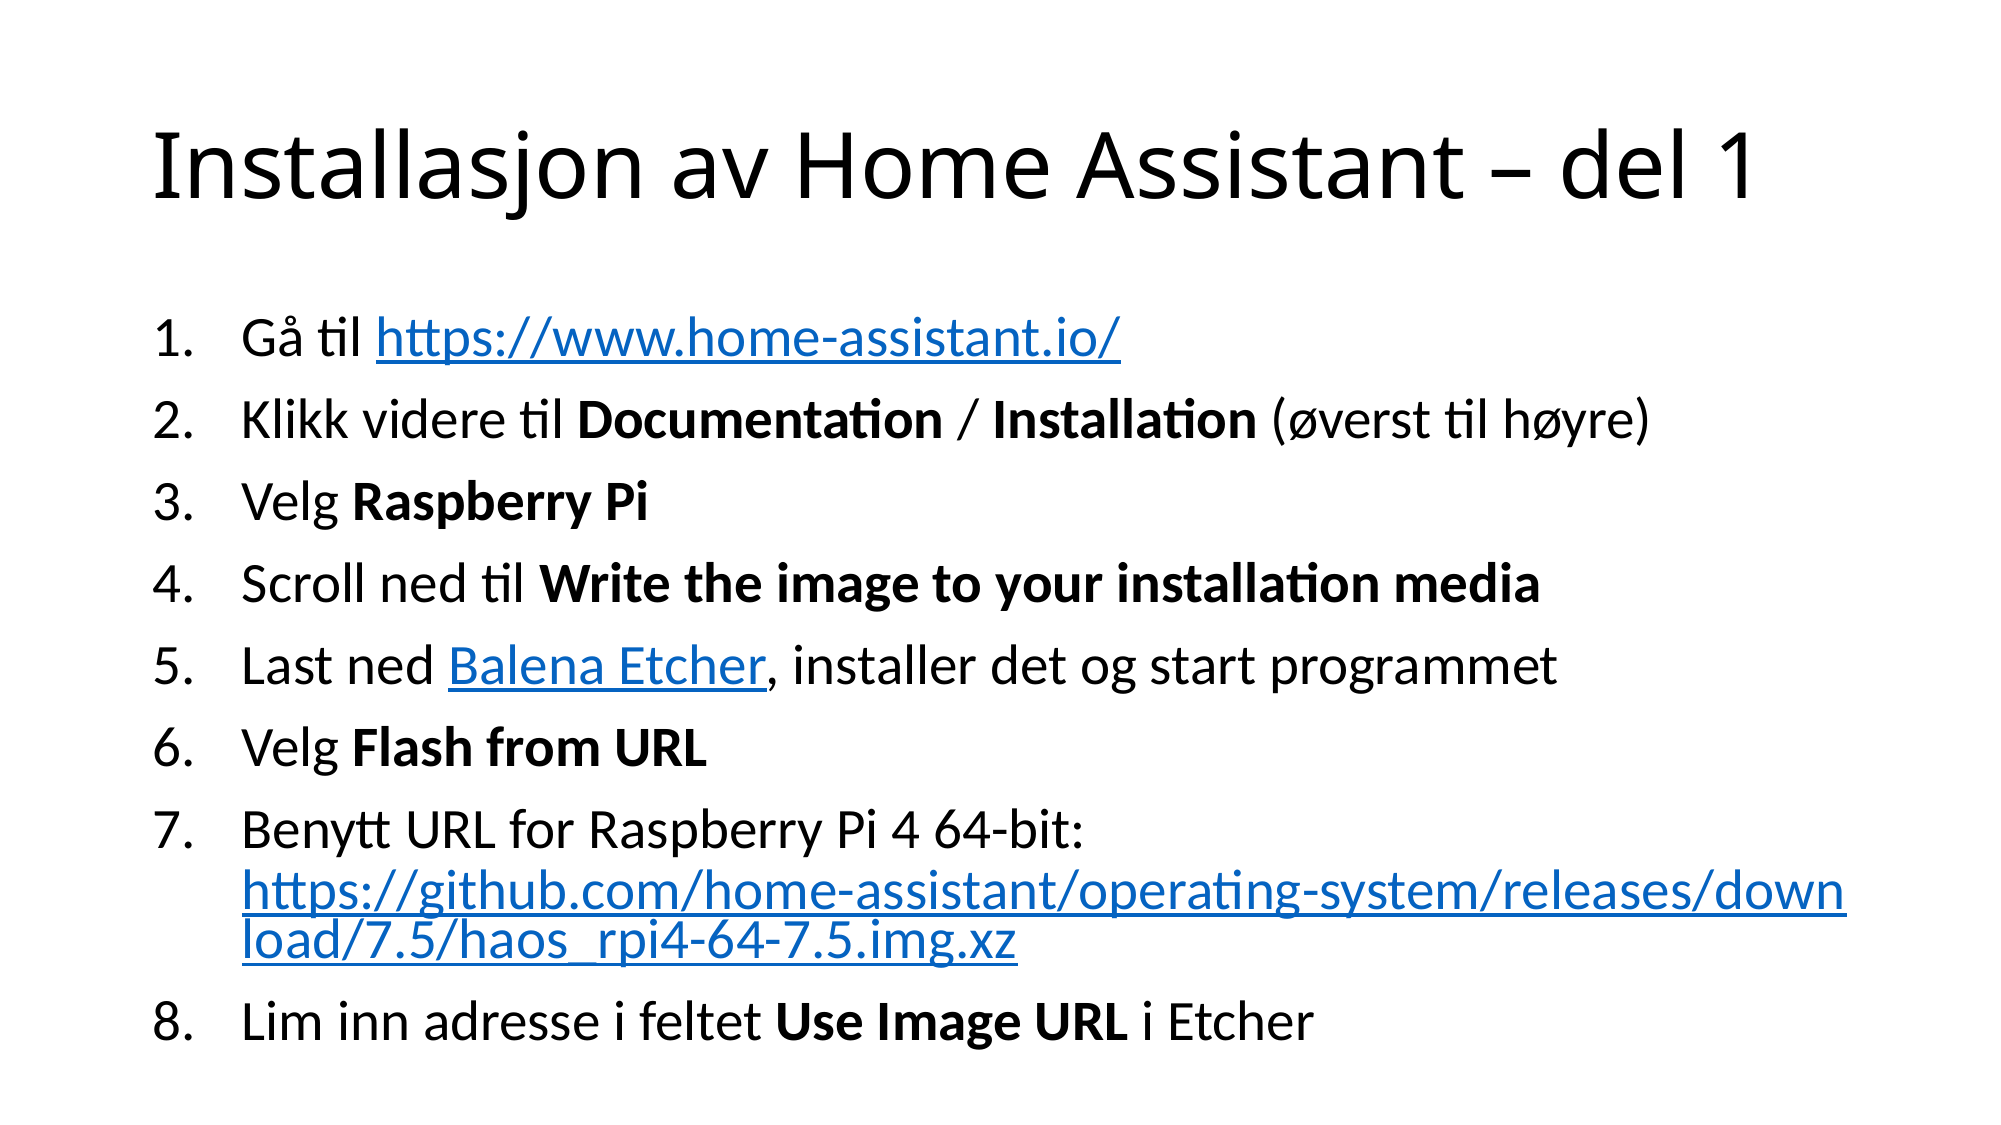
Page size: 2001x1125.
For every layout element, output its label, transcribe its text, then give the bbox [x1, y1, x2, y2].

title Installasjon av Home Assistant – del 1 [137, 59, 1863, 278]
list Gå til https://www.home-assistant.io/ Klikk videre til Documentation / Installation (øverst til høyre) Velg Raspberry Pi Scroll ned til Write the image to your installation media Last ned Balena Etcher, installer det og start programmet Velg Flash from URL Benytt URL for Raspberry Pi 4 64-bit: https://github.com/home-assistant/operating-system/releases/download/7.5/haos_rpi4-64-7.5.img.xz Lim inn adresse i feltet Use Image URL i Etcher [137, 299, 1863, 1014]
